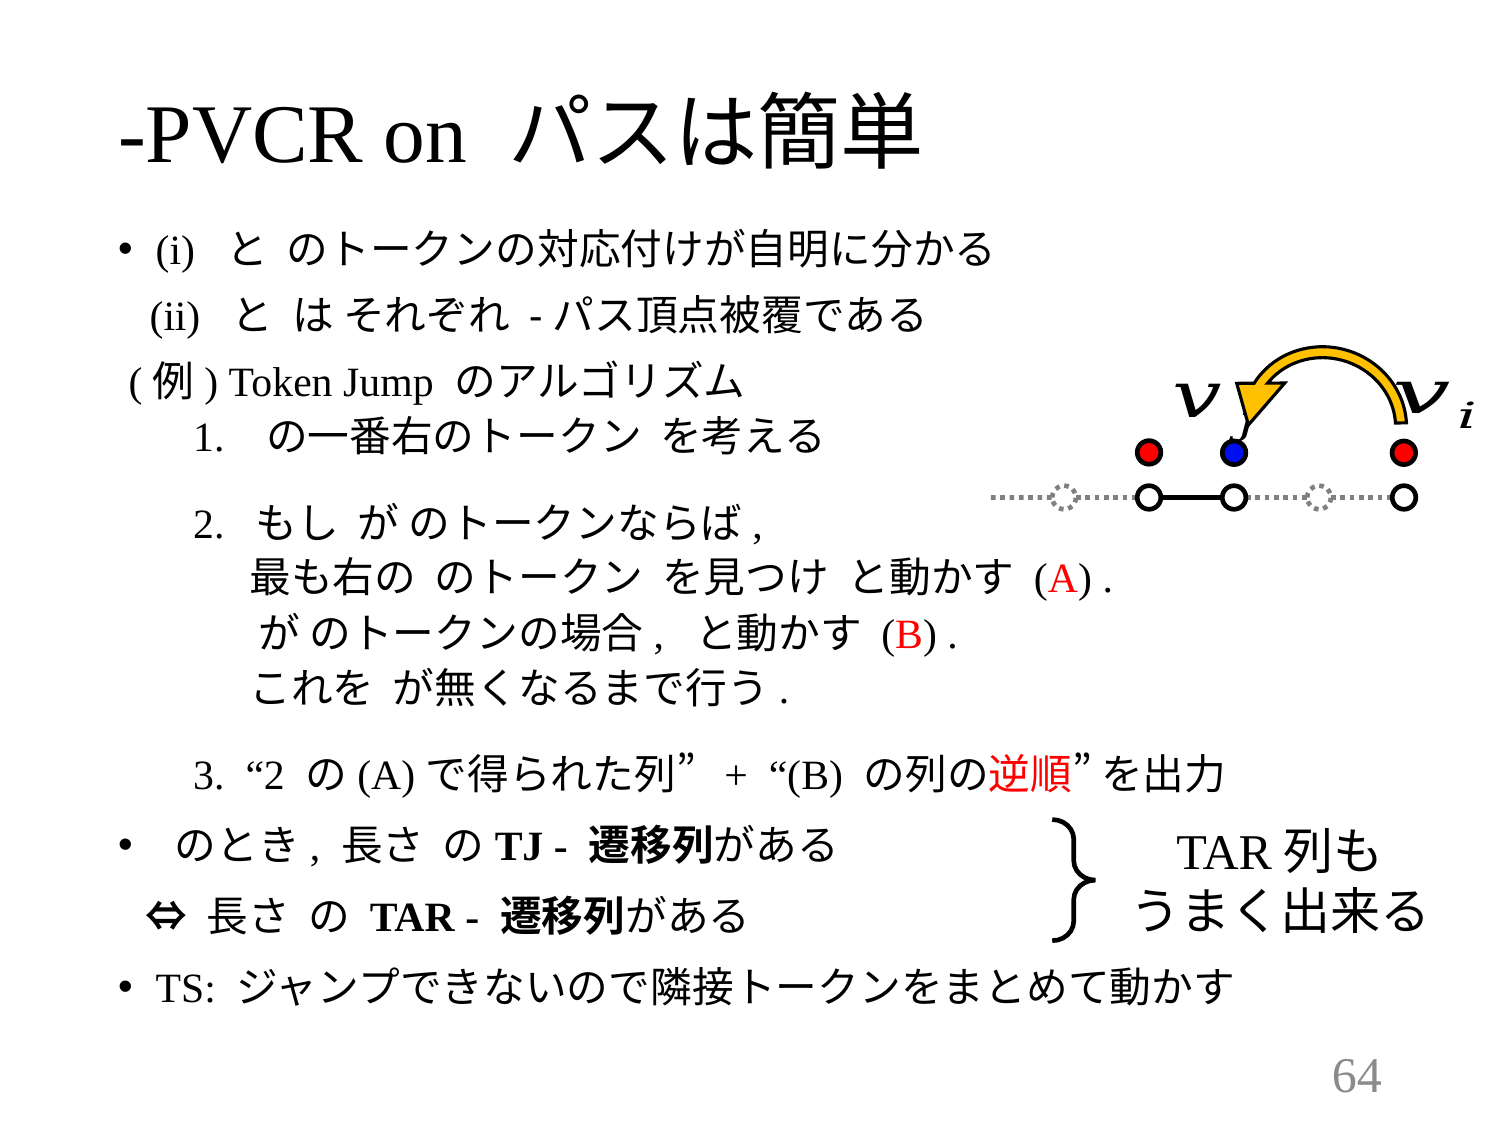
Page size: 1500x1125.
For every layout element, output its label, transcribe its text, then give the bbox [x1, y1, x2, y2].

text_box [1136, 484, 1162, 511]
slide_number 64 [1302, 1042, 1397, 1103]
text_box [1051, 484, 1077, 511]
text_box [1391, 439, 1417, 466]
text_box [1235, 345, 1408, 428]
text_box [1052, 819, 1096, 942]
text_box [1391, 484, 1417, 511]
text_box [1221, 484, 1247, 511]
text_box TAR列も うまく出来る [1115, 811, 1445, 947]
text_box [1221, 441, 1247, 466]
text_box [1136, 439, 1162, 466]
text_box [1306, 484, 1332, 511]
